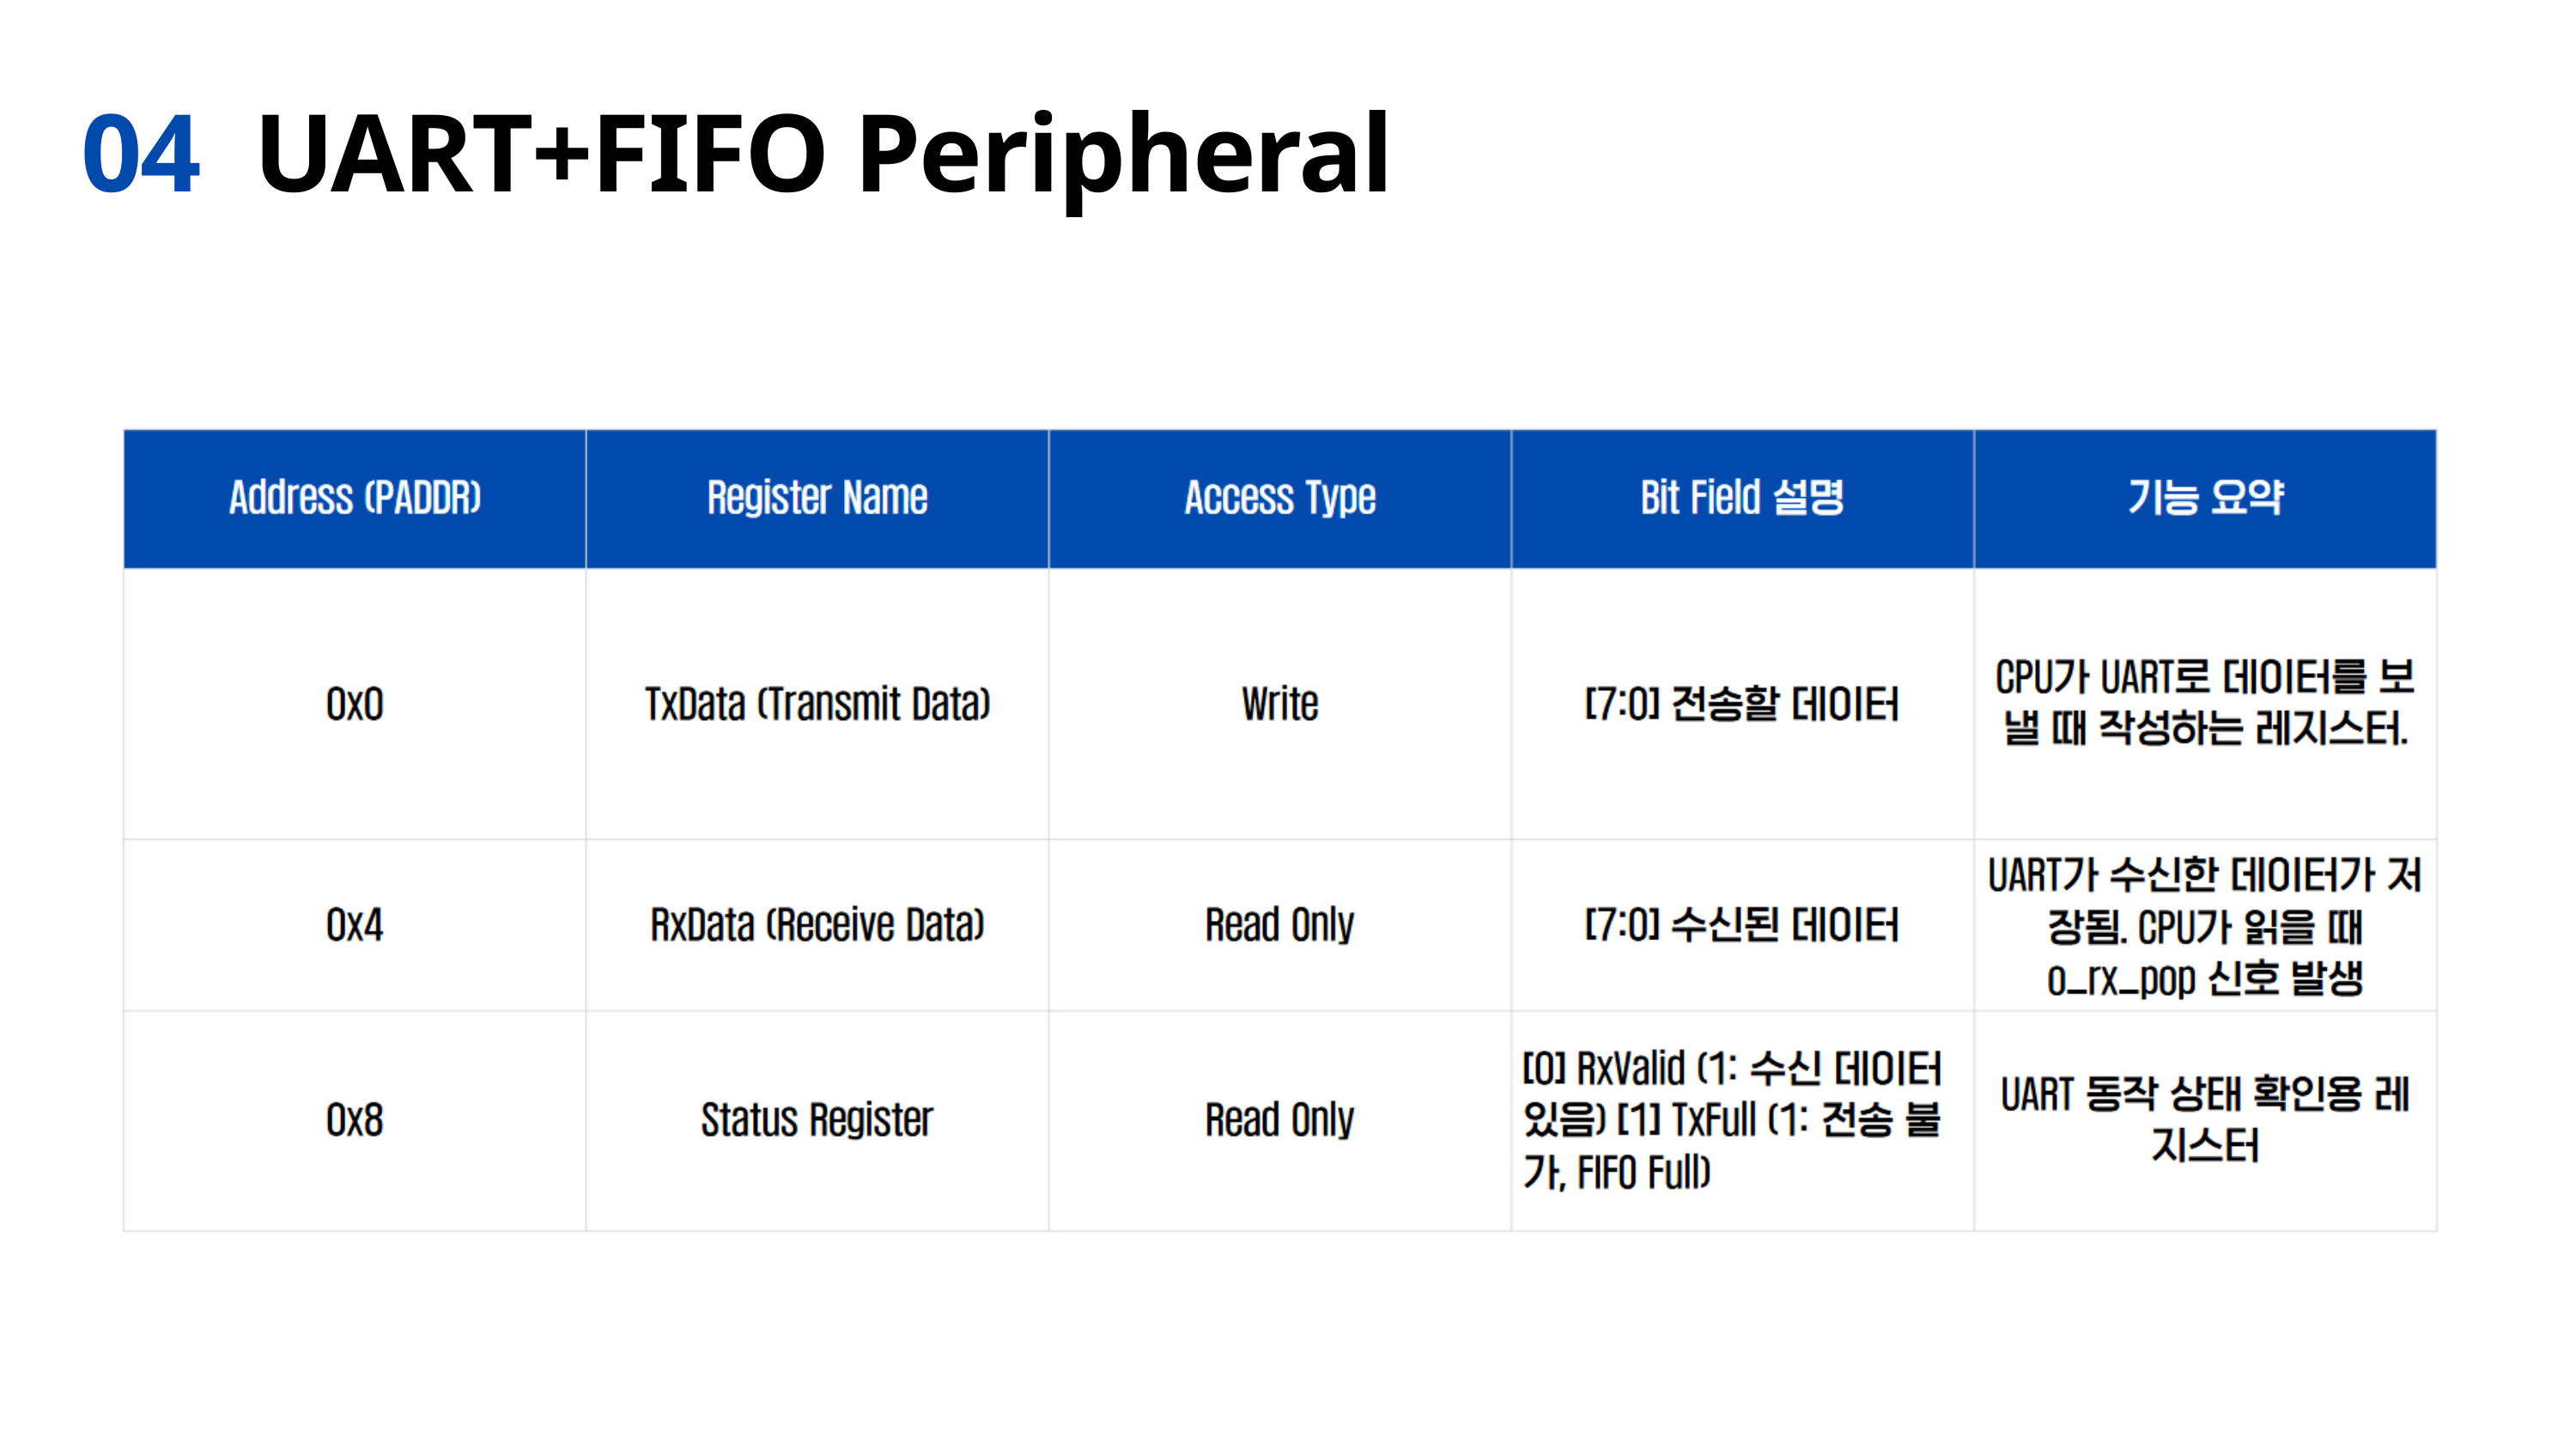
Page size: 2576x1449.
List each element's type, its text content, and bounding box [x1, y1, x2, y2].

text_box 04 UART+FIFO Peripheral [81, 63, 1911, 214]
picture [96, 402, 2458, 1270]
